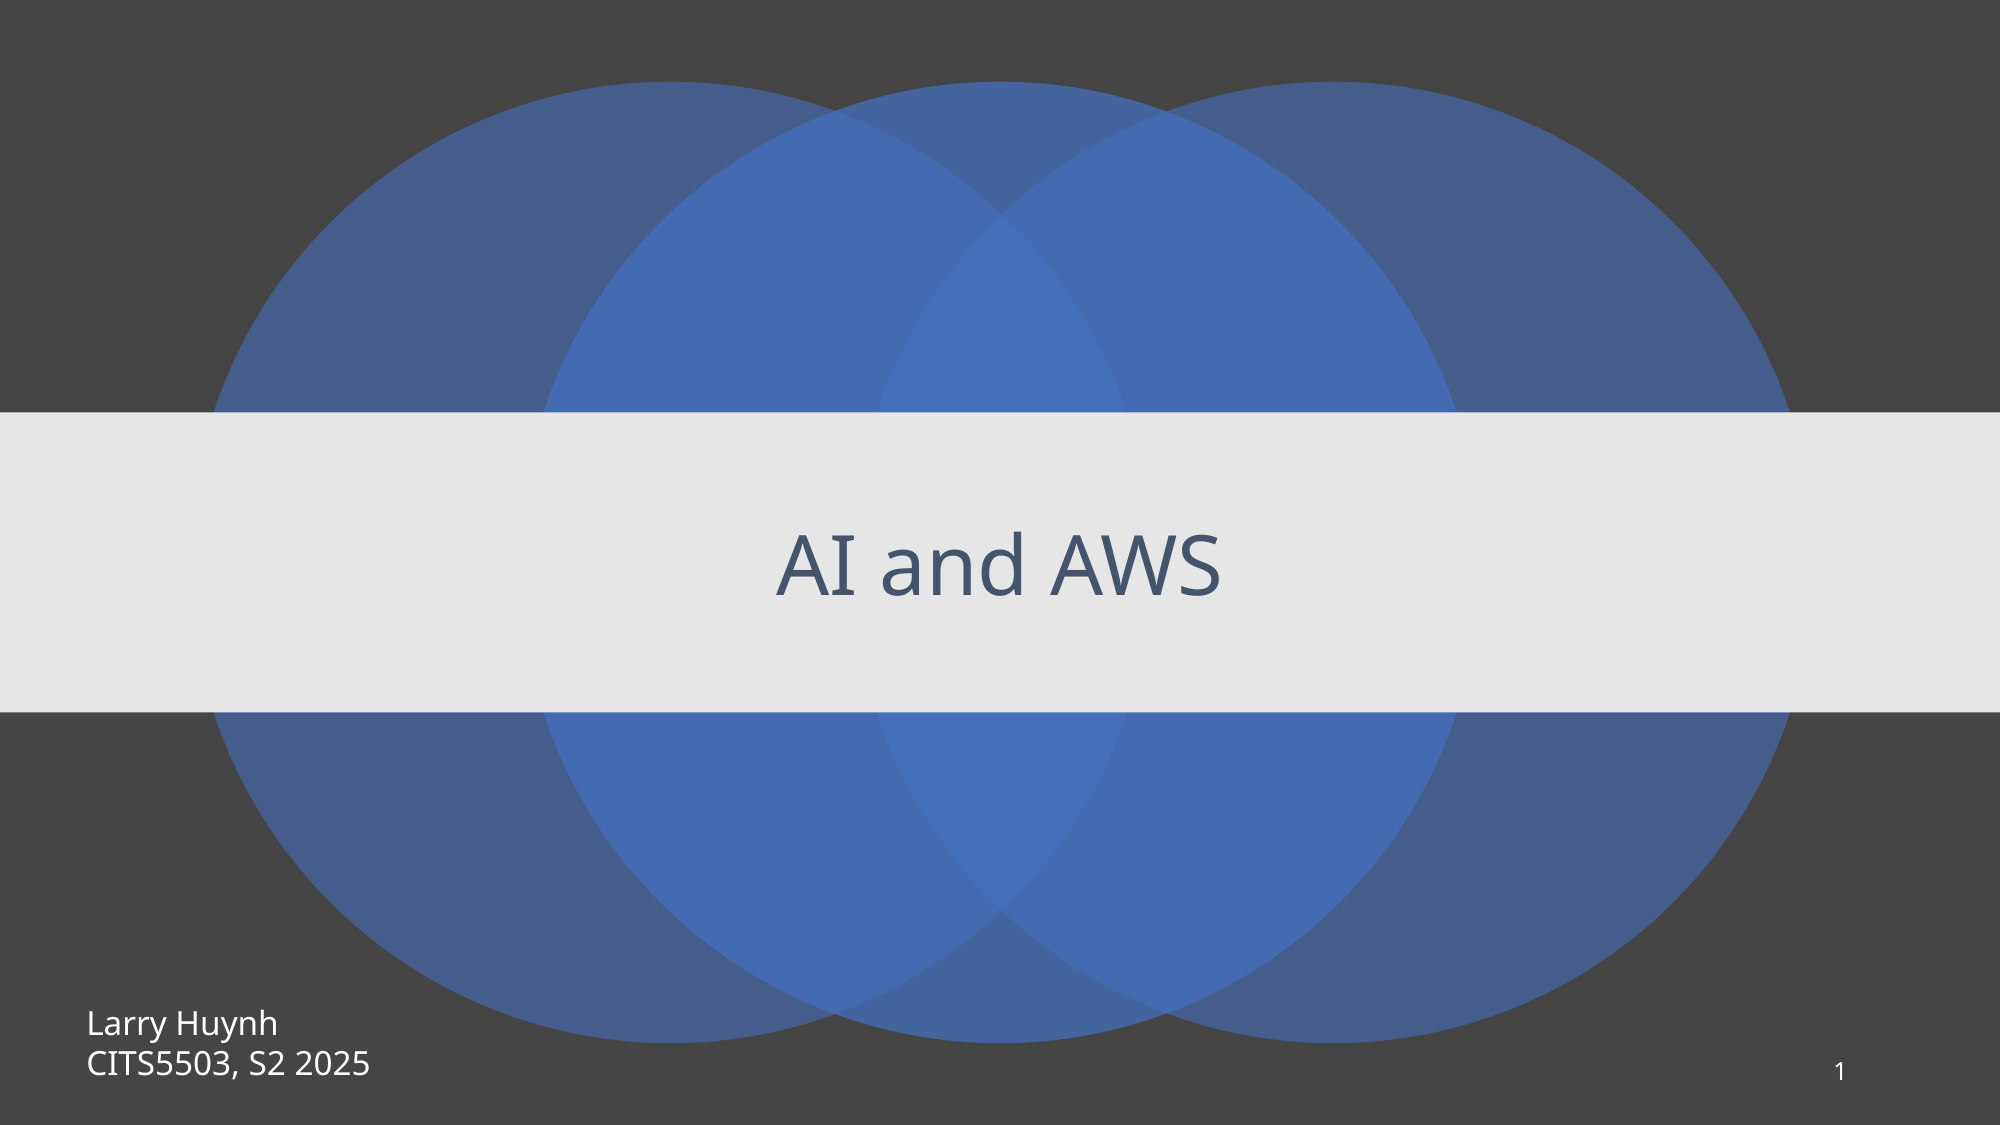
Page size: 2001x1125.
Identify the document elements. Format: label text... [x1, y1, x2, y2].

slide_number 1 [1412, 1042, 1863, 1103]
text_box [0, 411, 189, 713]
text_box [189, 81, 1814, 1044]
text_box [1814, 411, 2000, 713]
text_box Larry Huynh CITS5503, S2 2025 [71, 994, 638, 1090]
